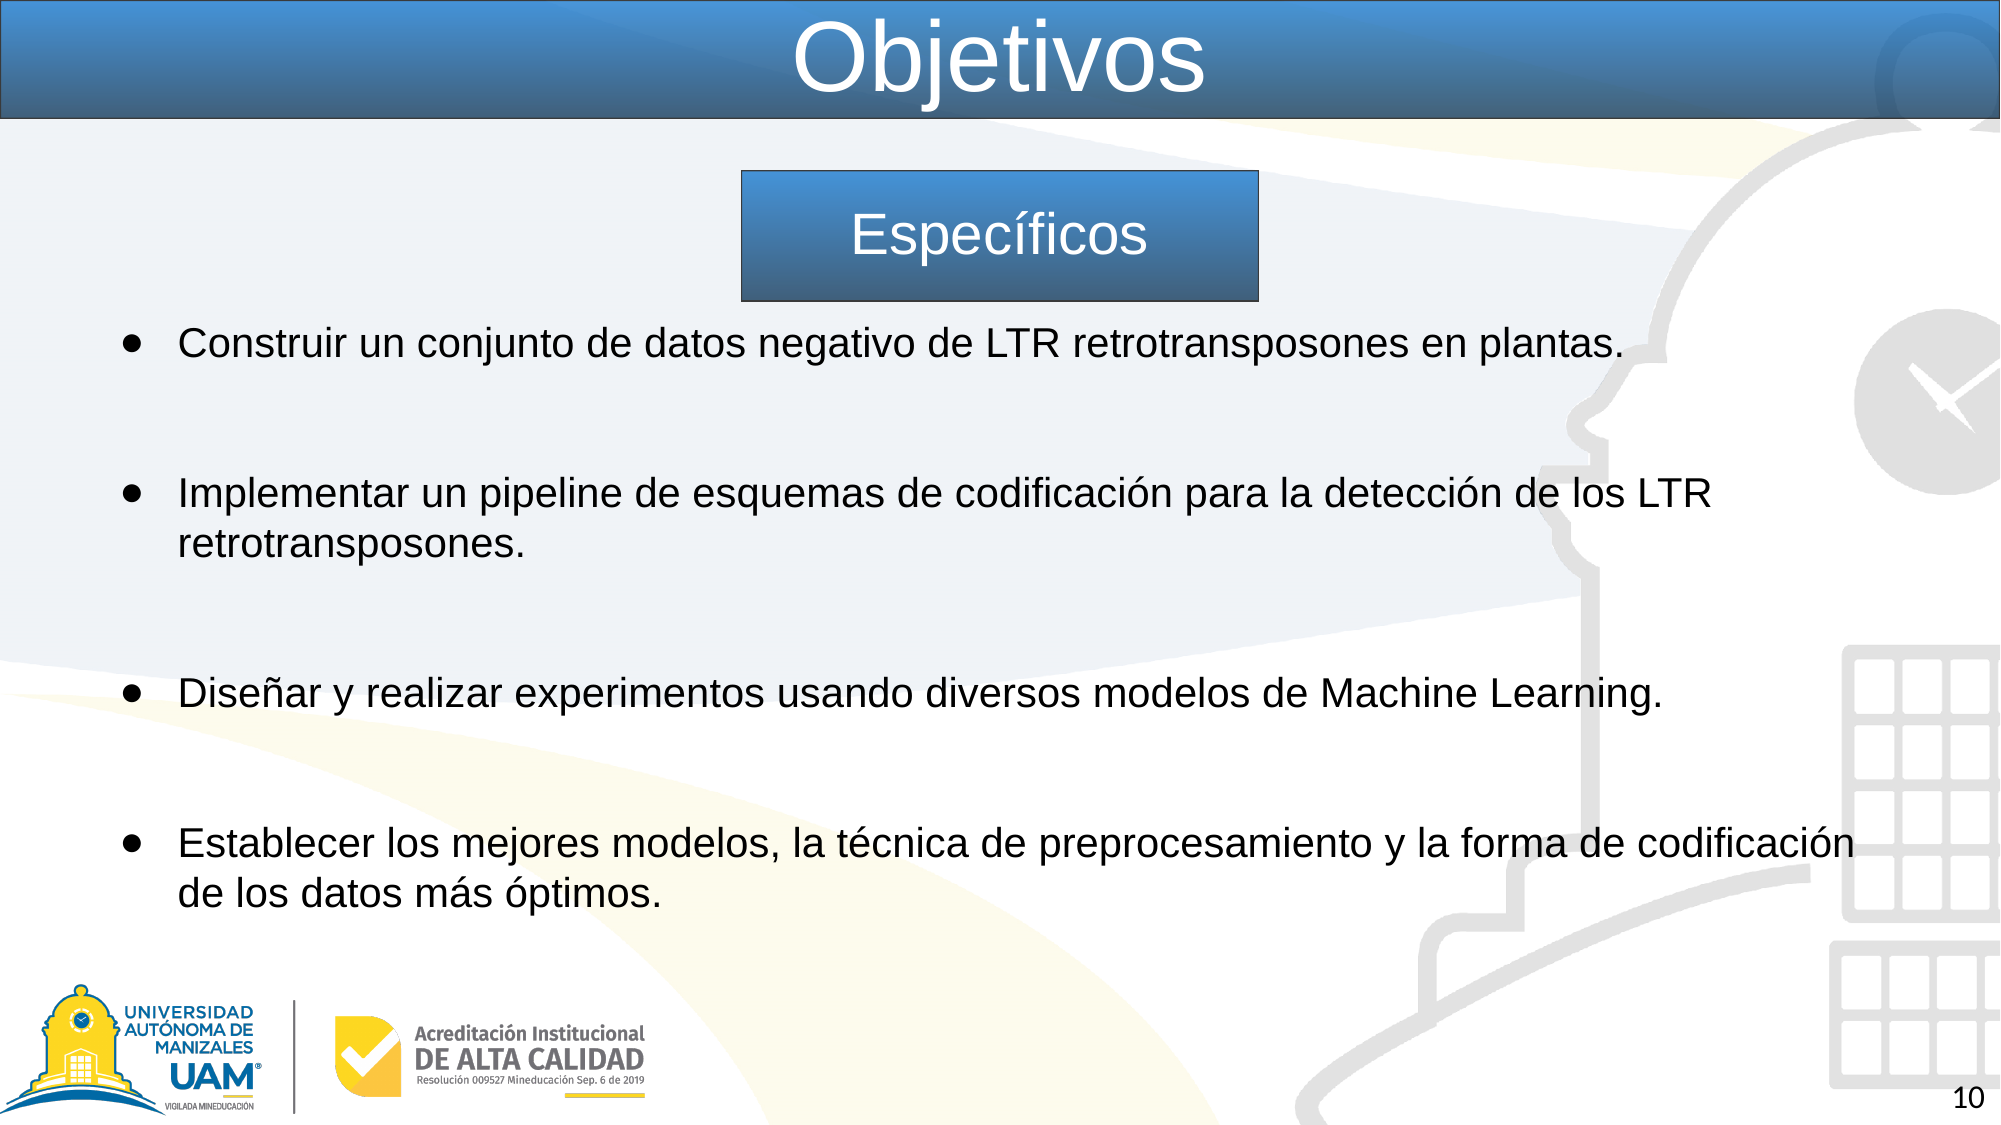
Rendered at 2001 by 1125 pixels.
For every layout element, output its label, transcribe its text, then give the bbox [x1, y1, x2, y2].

text_box [39, 874, 507, 966]
picture [0, 0, 2001, 1125]
text_box Específicos [741, 170, 1259, 301]
text_box Construir un conjunto de datos negativo de LTR retrotransposones en plantas. Implementar un pipeline de esquemas de codificación para la detección de los LTR retrotransposones. Diseñar y realizar experimentos usando diversos modelos de Machine Learning. Establecer los mejores modelos, la técnica de preprocesamiento y la forma de codificación de los datos más óptimos. [87, 301, 1913, 939]
slide_number 10 [1550, 1065, 2000, 1125]
text_box Objetivos [0, 0, 2000, 119]
